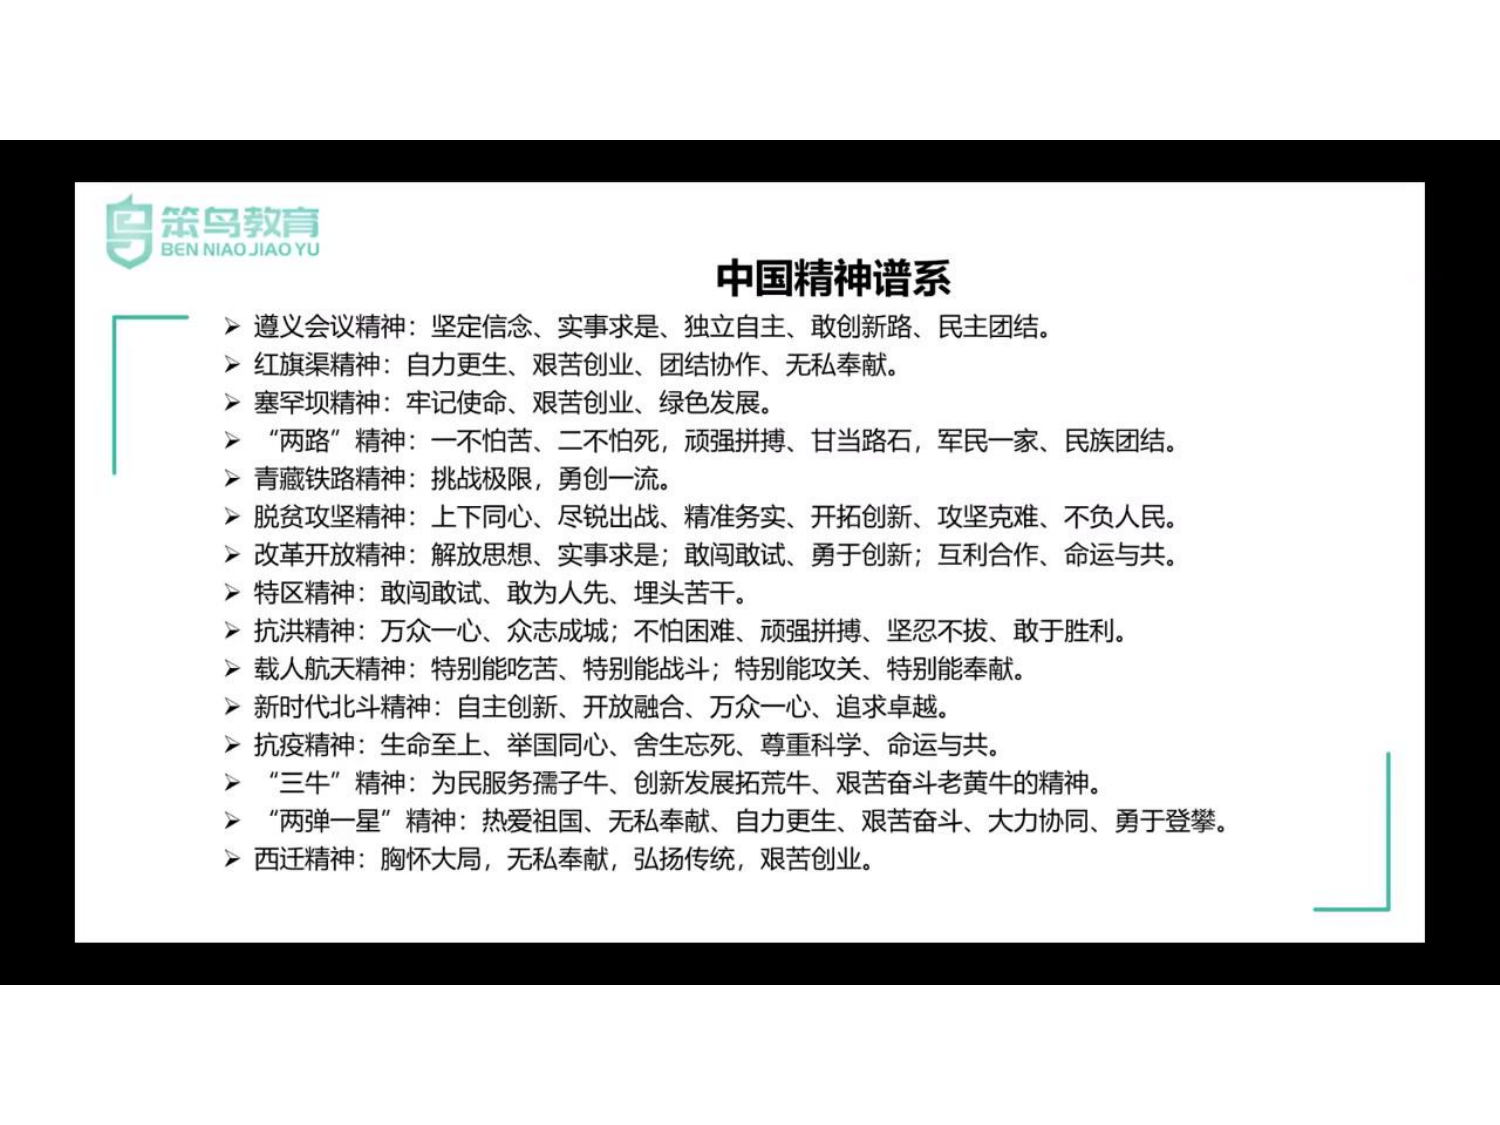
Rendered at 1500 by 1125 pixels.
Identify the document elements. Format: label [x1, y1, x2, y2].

picture [0, 140, 1500, 985]
